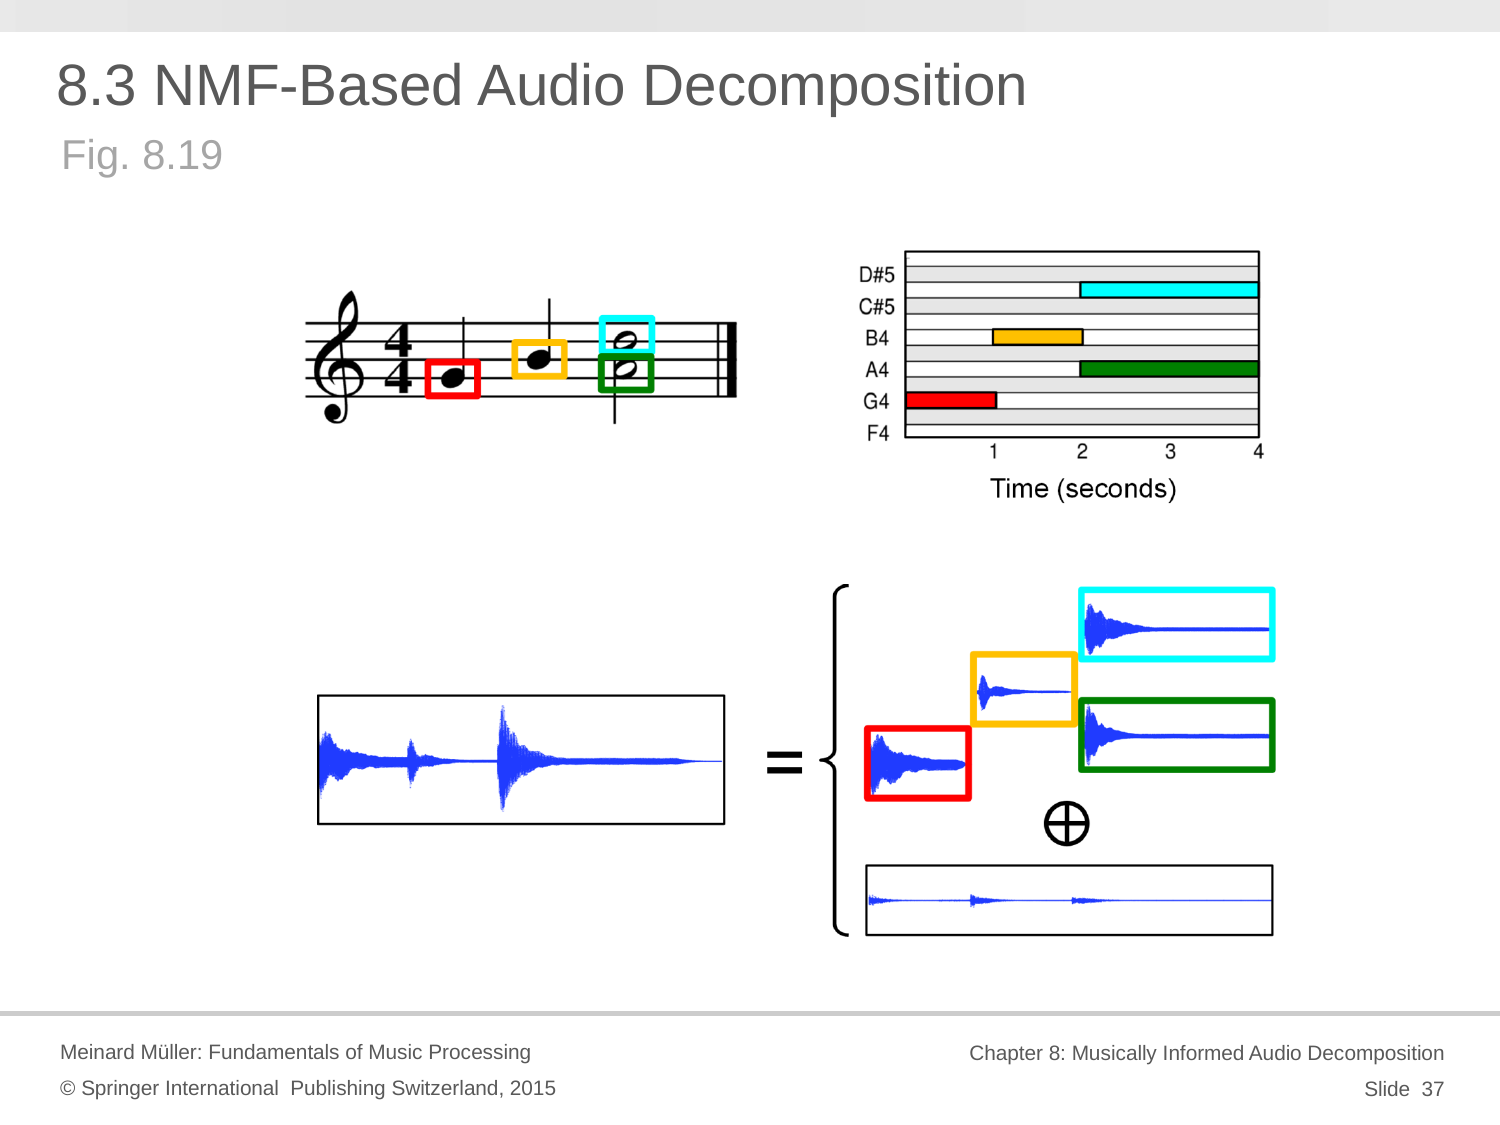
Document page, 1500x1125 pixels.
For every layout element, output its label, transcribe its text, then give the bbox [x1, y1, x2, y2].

picture [0, 0, 1500, 32]
picture [317, 584, 1279, 940]
picture [291, 242, 1305, 522]
title 8.3 NMF-Based Audio Decomposition [40, 39, 1448, 133]
list Fig. 8.19 [46, 115, 276, 198]
